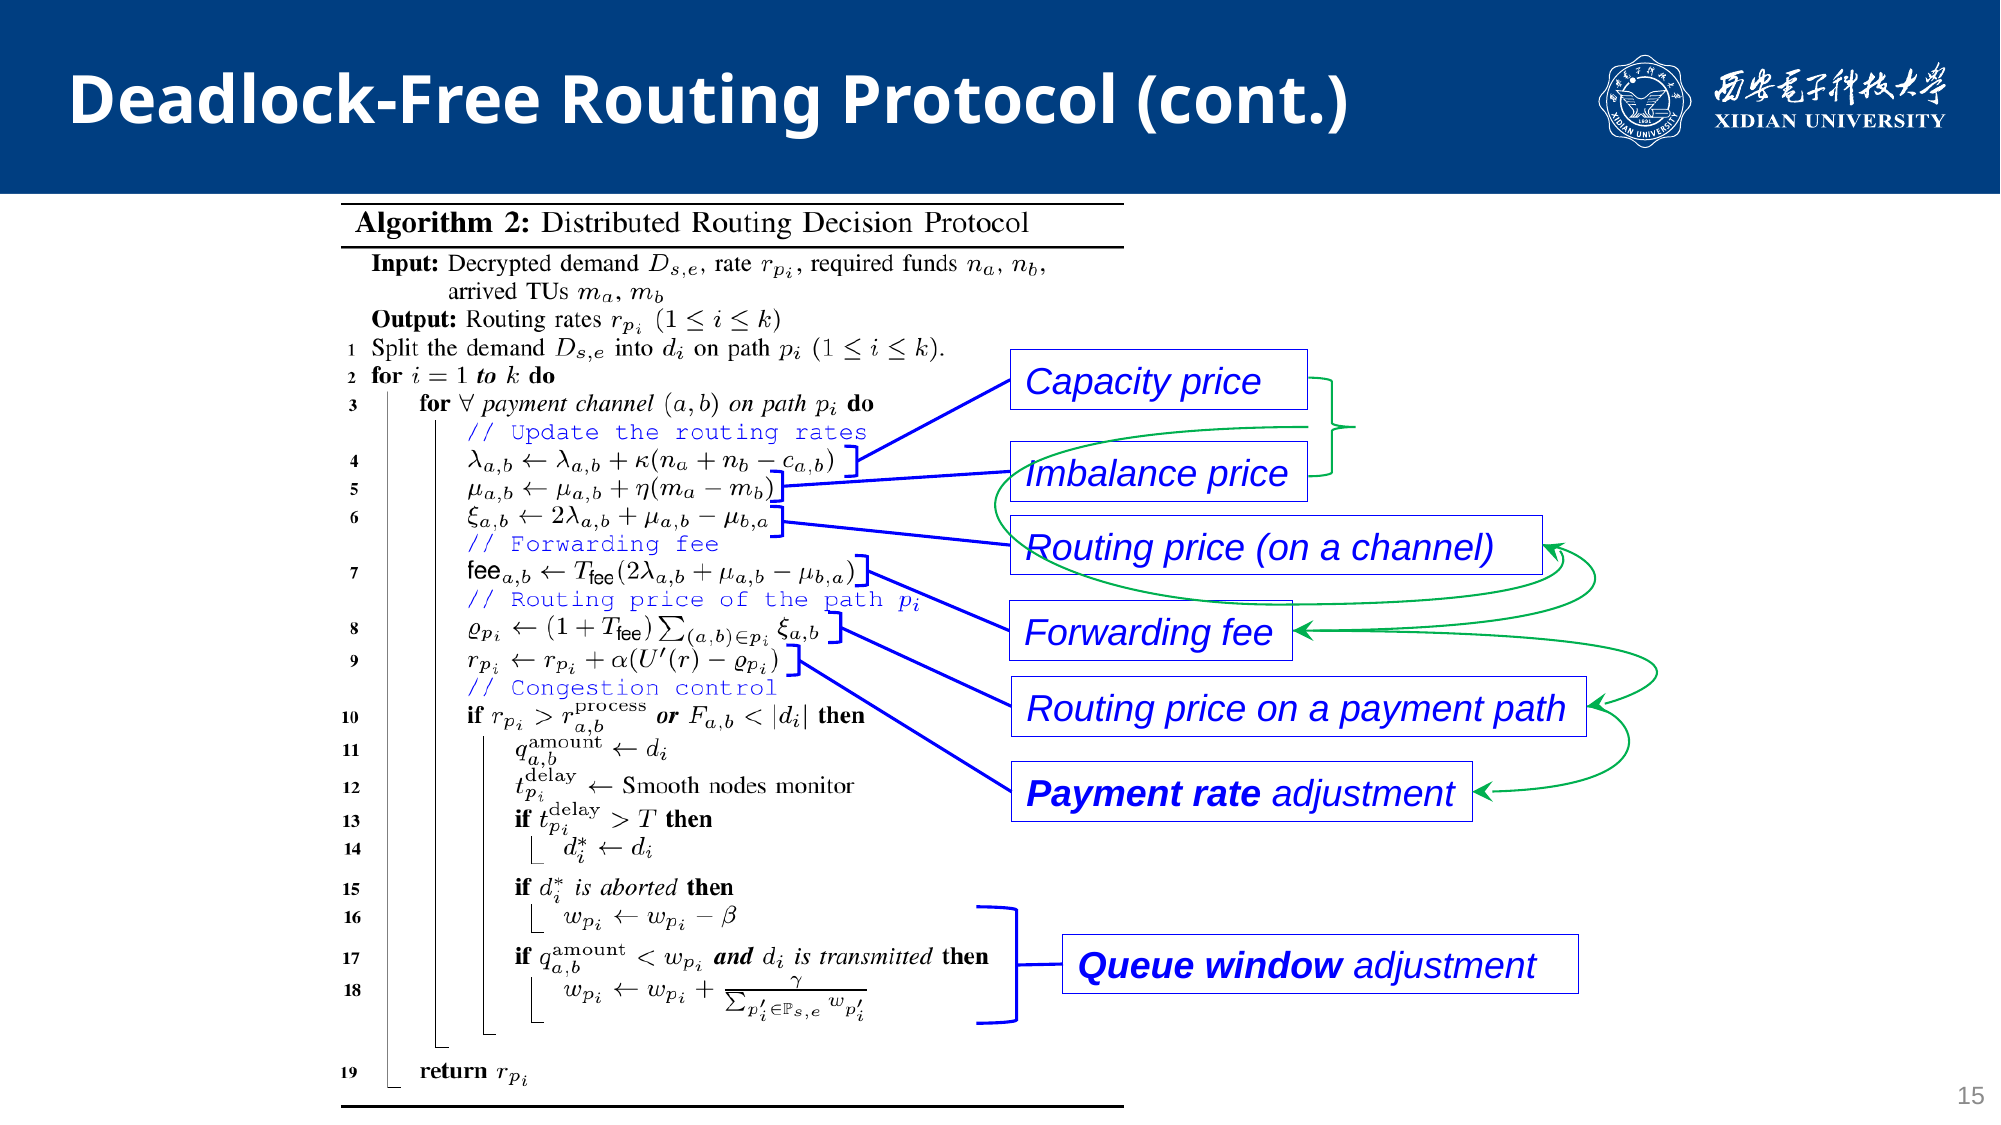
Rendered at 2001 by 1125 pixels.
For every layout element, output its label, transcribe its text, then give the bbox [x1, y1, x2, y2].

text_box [334, 195, 1587, 1113]
picture [1598, 54, 1946, 149]
slide_number 15 [1550, 1065, 2000, 1125]
list Deadlock-Free Routing Protocol (cont.) [52, 41, 1485, 162]
